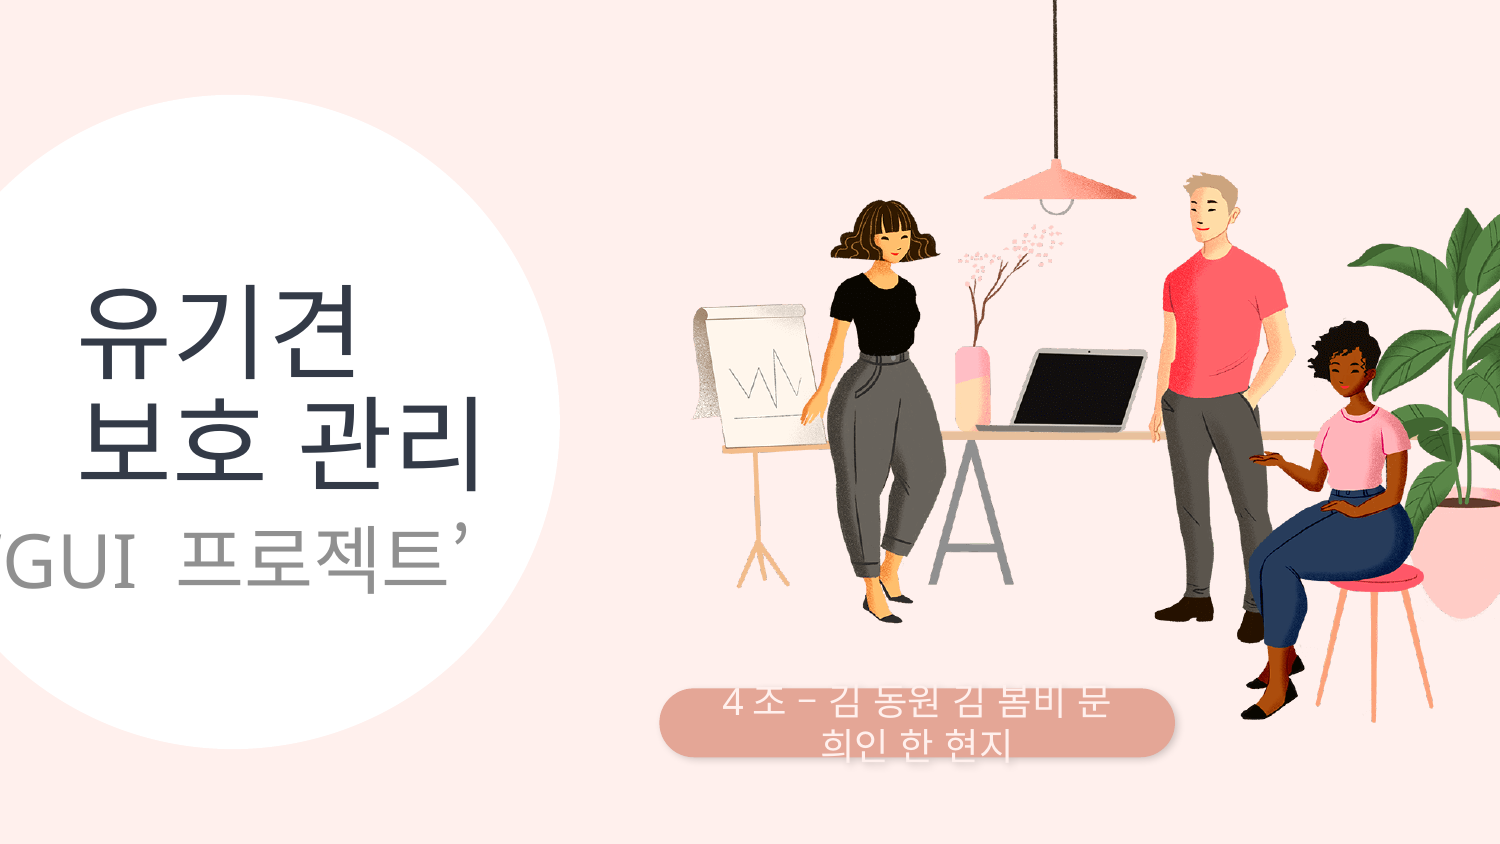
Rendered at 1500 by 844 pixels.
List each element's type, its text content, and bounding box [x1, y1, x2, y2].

text_box 4조 – 김 동원 김 봄비 문 희인 한 현지 [657, 686, 1178, 760]
title 유기견 보호 관리 [76, 189, 750, 723]
text_box ‘GUI 프로젝트’ [0, 506, 535, 611]
picture [690, 0, 1500, 723]
